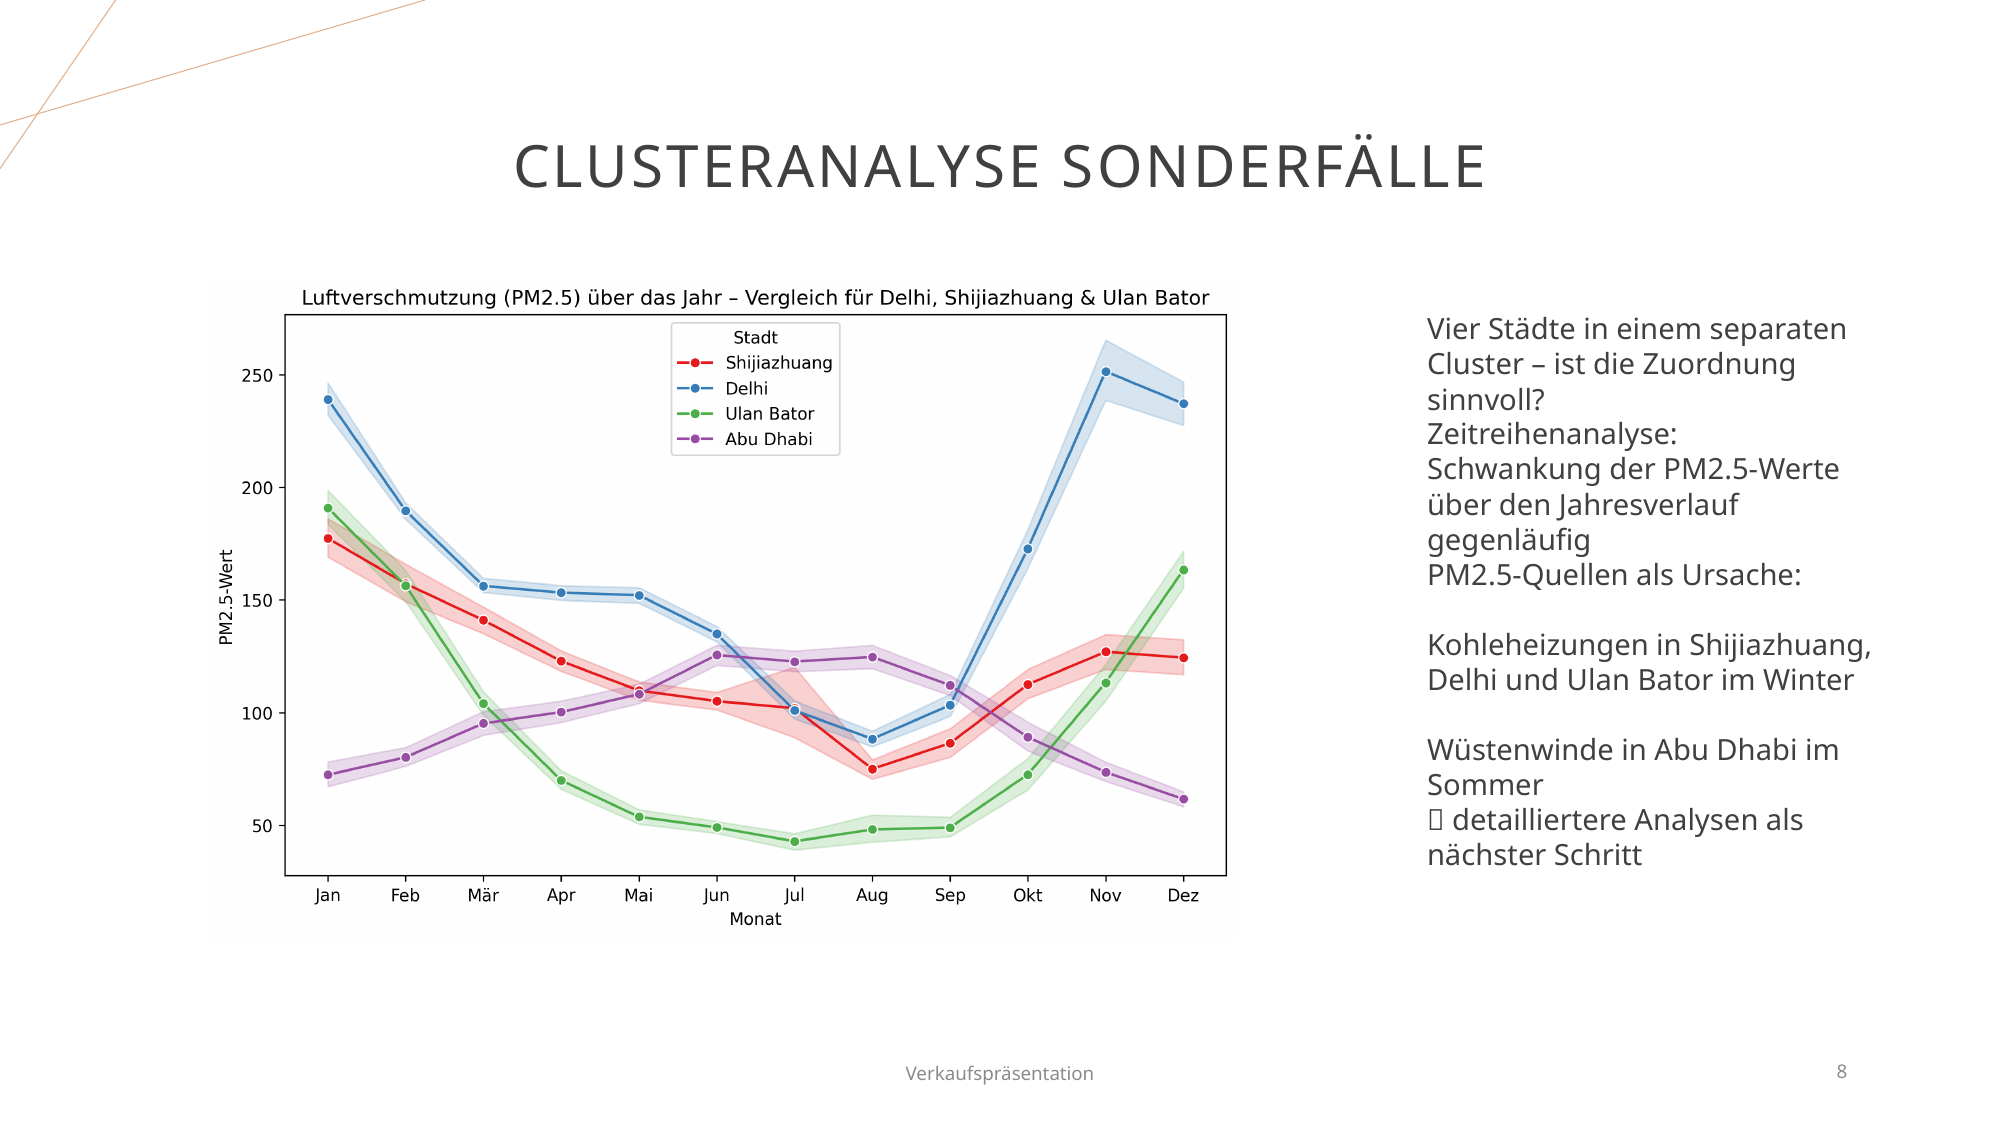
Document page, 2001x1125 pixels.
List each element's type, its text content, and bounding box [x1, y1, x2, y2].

picture [205, 277, 1238, 940]
slide_number 8 [1412, 1042, 1863, 1103]
footer Verkaufspräsentation [662, 1042, 1338, 1103]
title CLUSTERANALYSE Sonderfälle [137, 59, 1863, 278]
